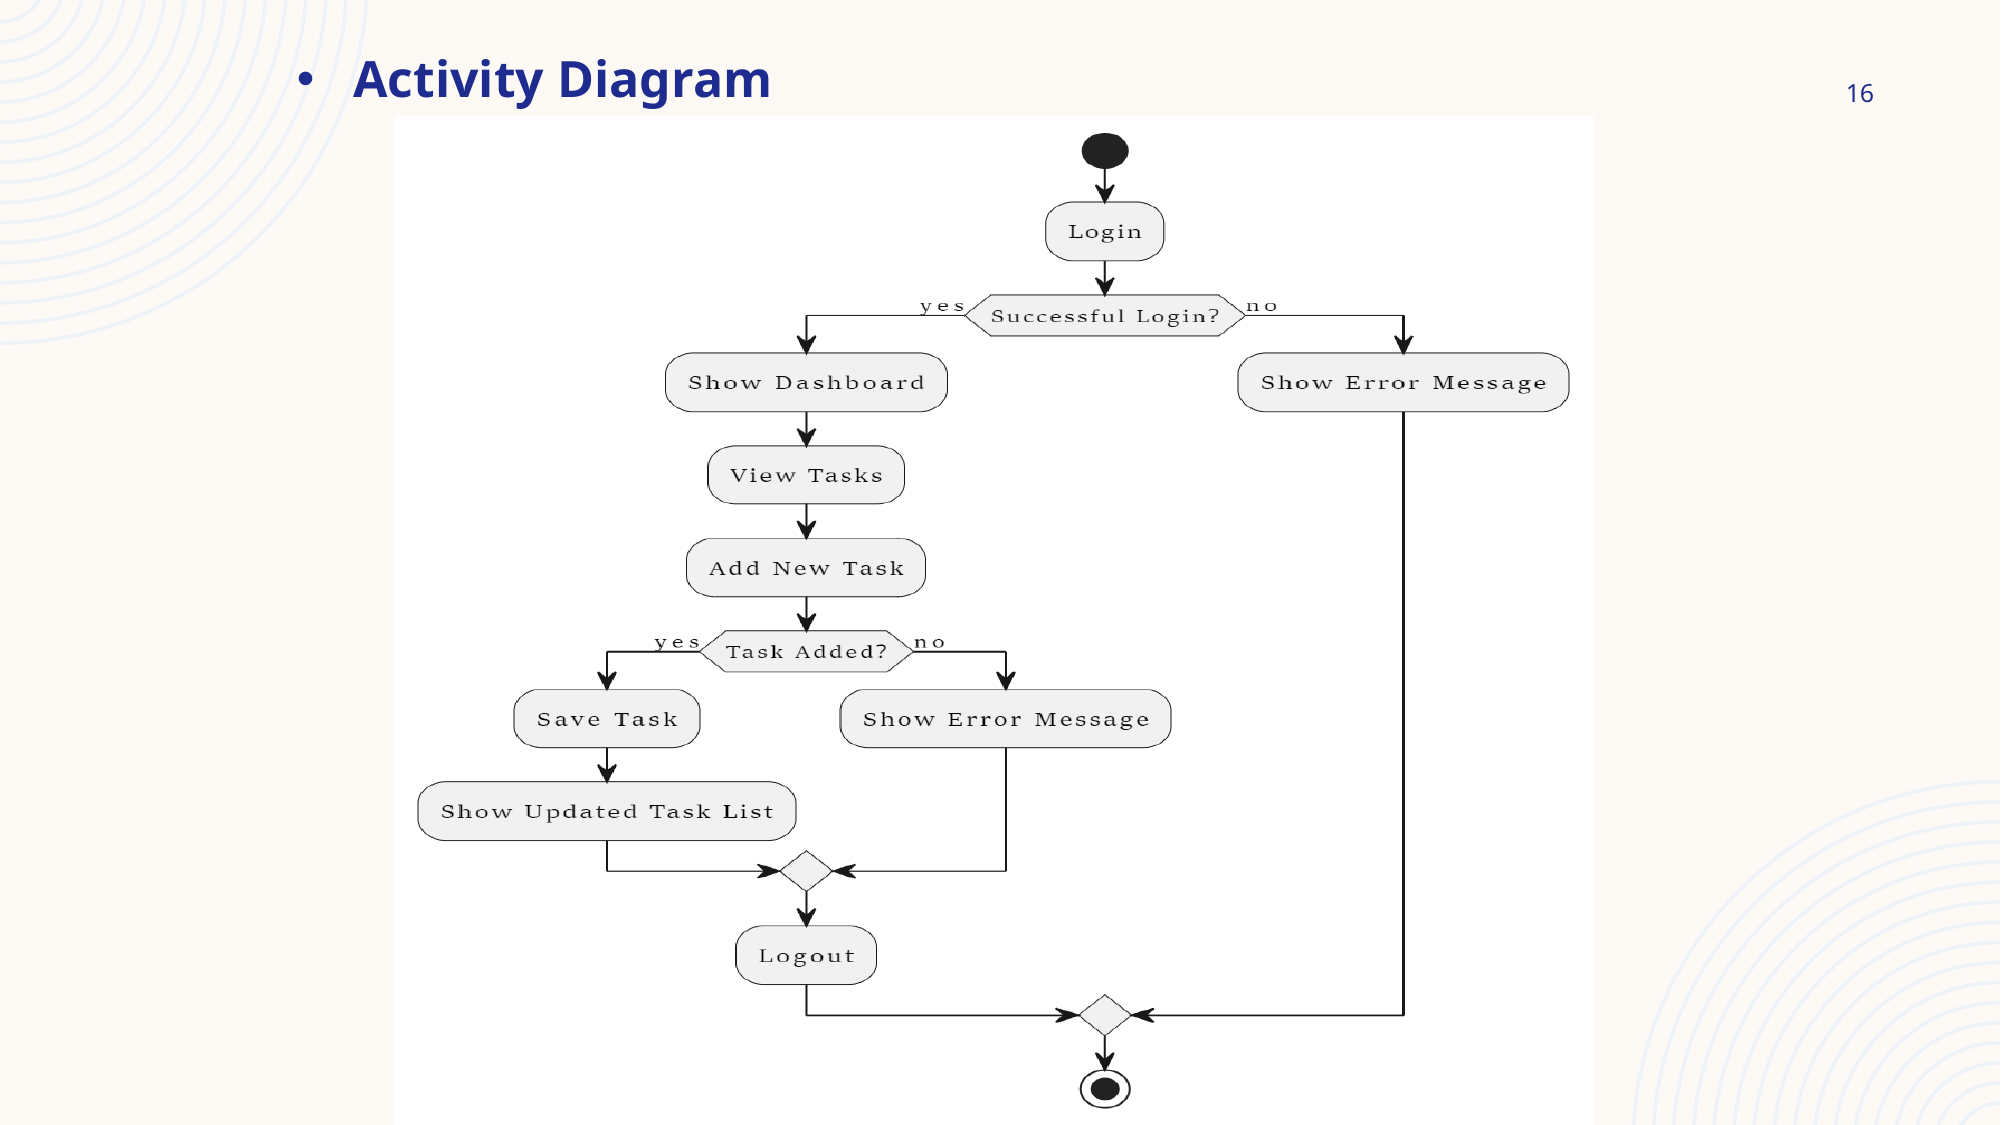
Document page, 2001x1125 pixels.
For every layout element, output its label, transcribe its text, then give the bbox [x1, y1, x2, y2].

text_box Activity Diagram [282, 40, 1153, 116]
picture [393, 116, 1594, 1125]
slide_number 16 [1712, 75, 1875, 116]
